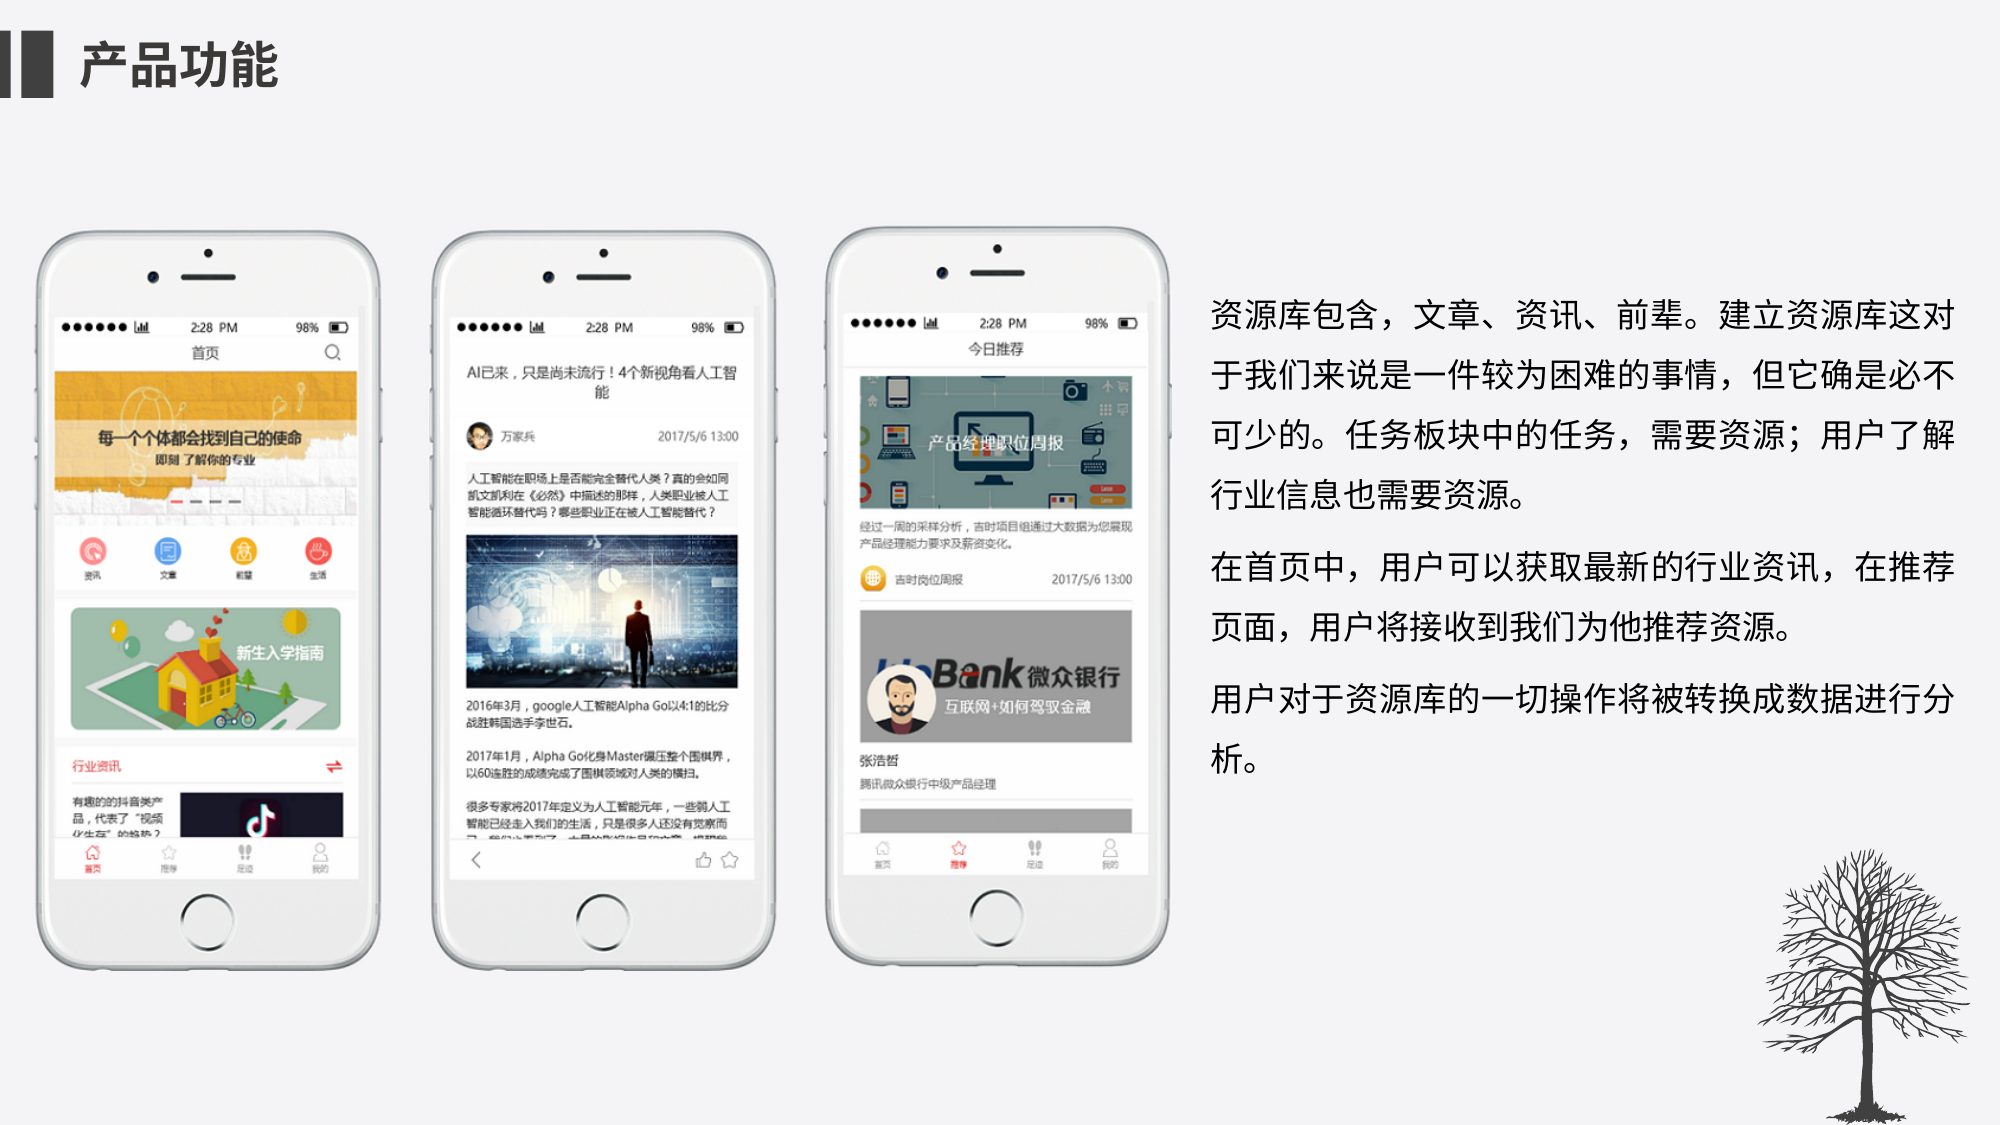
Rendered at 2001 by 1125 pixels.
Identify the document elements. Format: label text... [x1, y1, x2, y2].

text_box [1757, 848, 1971, 1125]
text_box 产品功能 [64, 26, 651, 102]
picture [24, 222, 1172, 971]
text_box 资源库包含，文章、资讯、前辈。建立资源库这对于我们来说是一件较为困难的事情，但它确是必不可少的。任务板块中的任务，需要资源；用户了解行业信息也需要资源。 在首页中，用户可以获取最新的行业资讯，在推荐页面，用户将接收到我们为他推荐资源。 用户对于资源库的一切操作将被转换成数据进行分析。 [1195, 266, 1971, 786]
